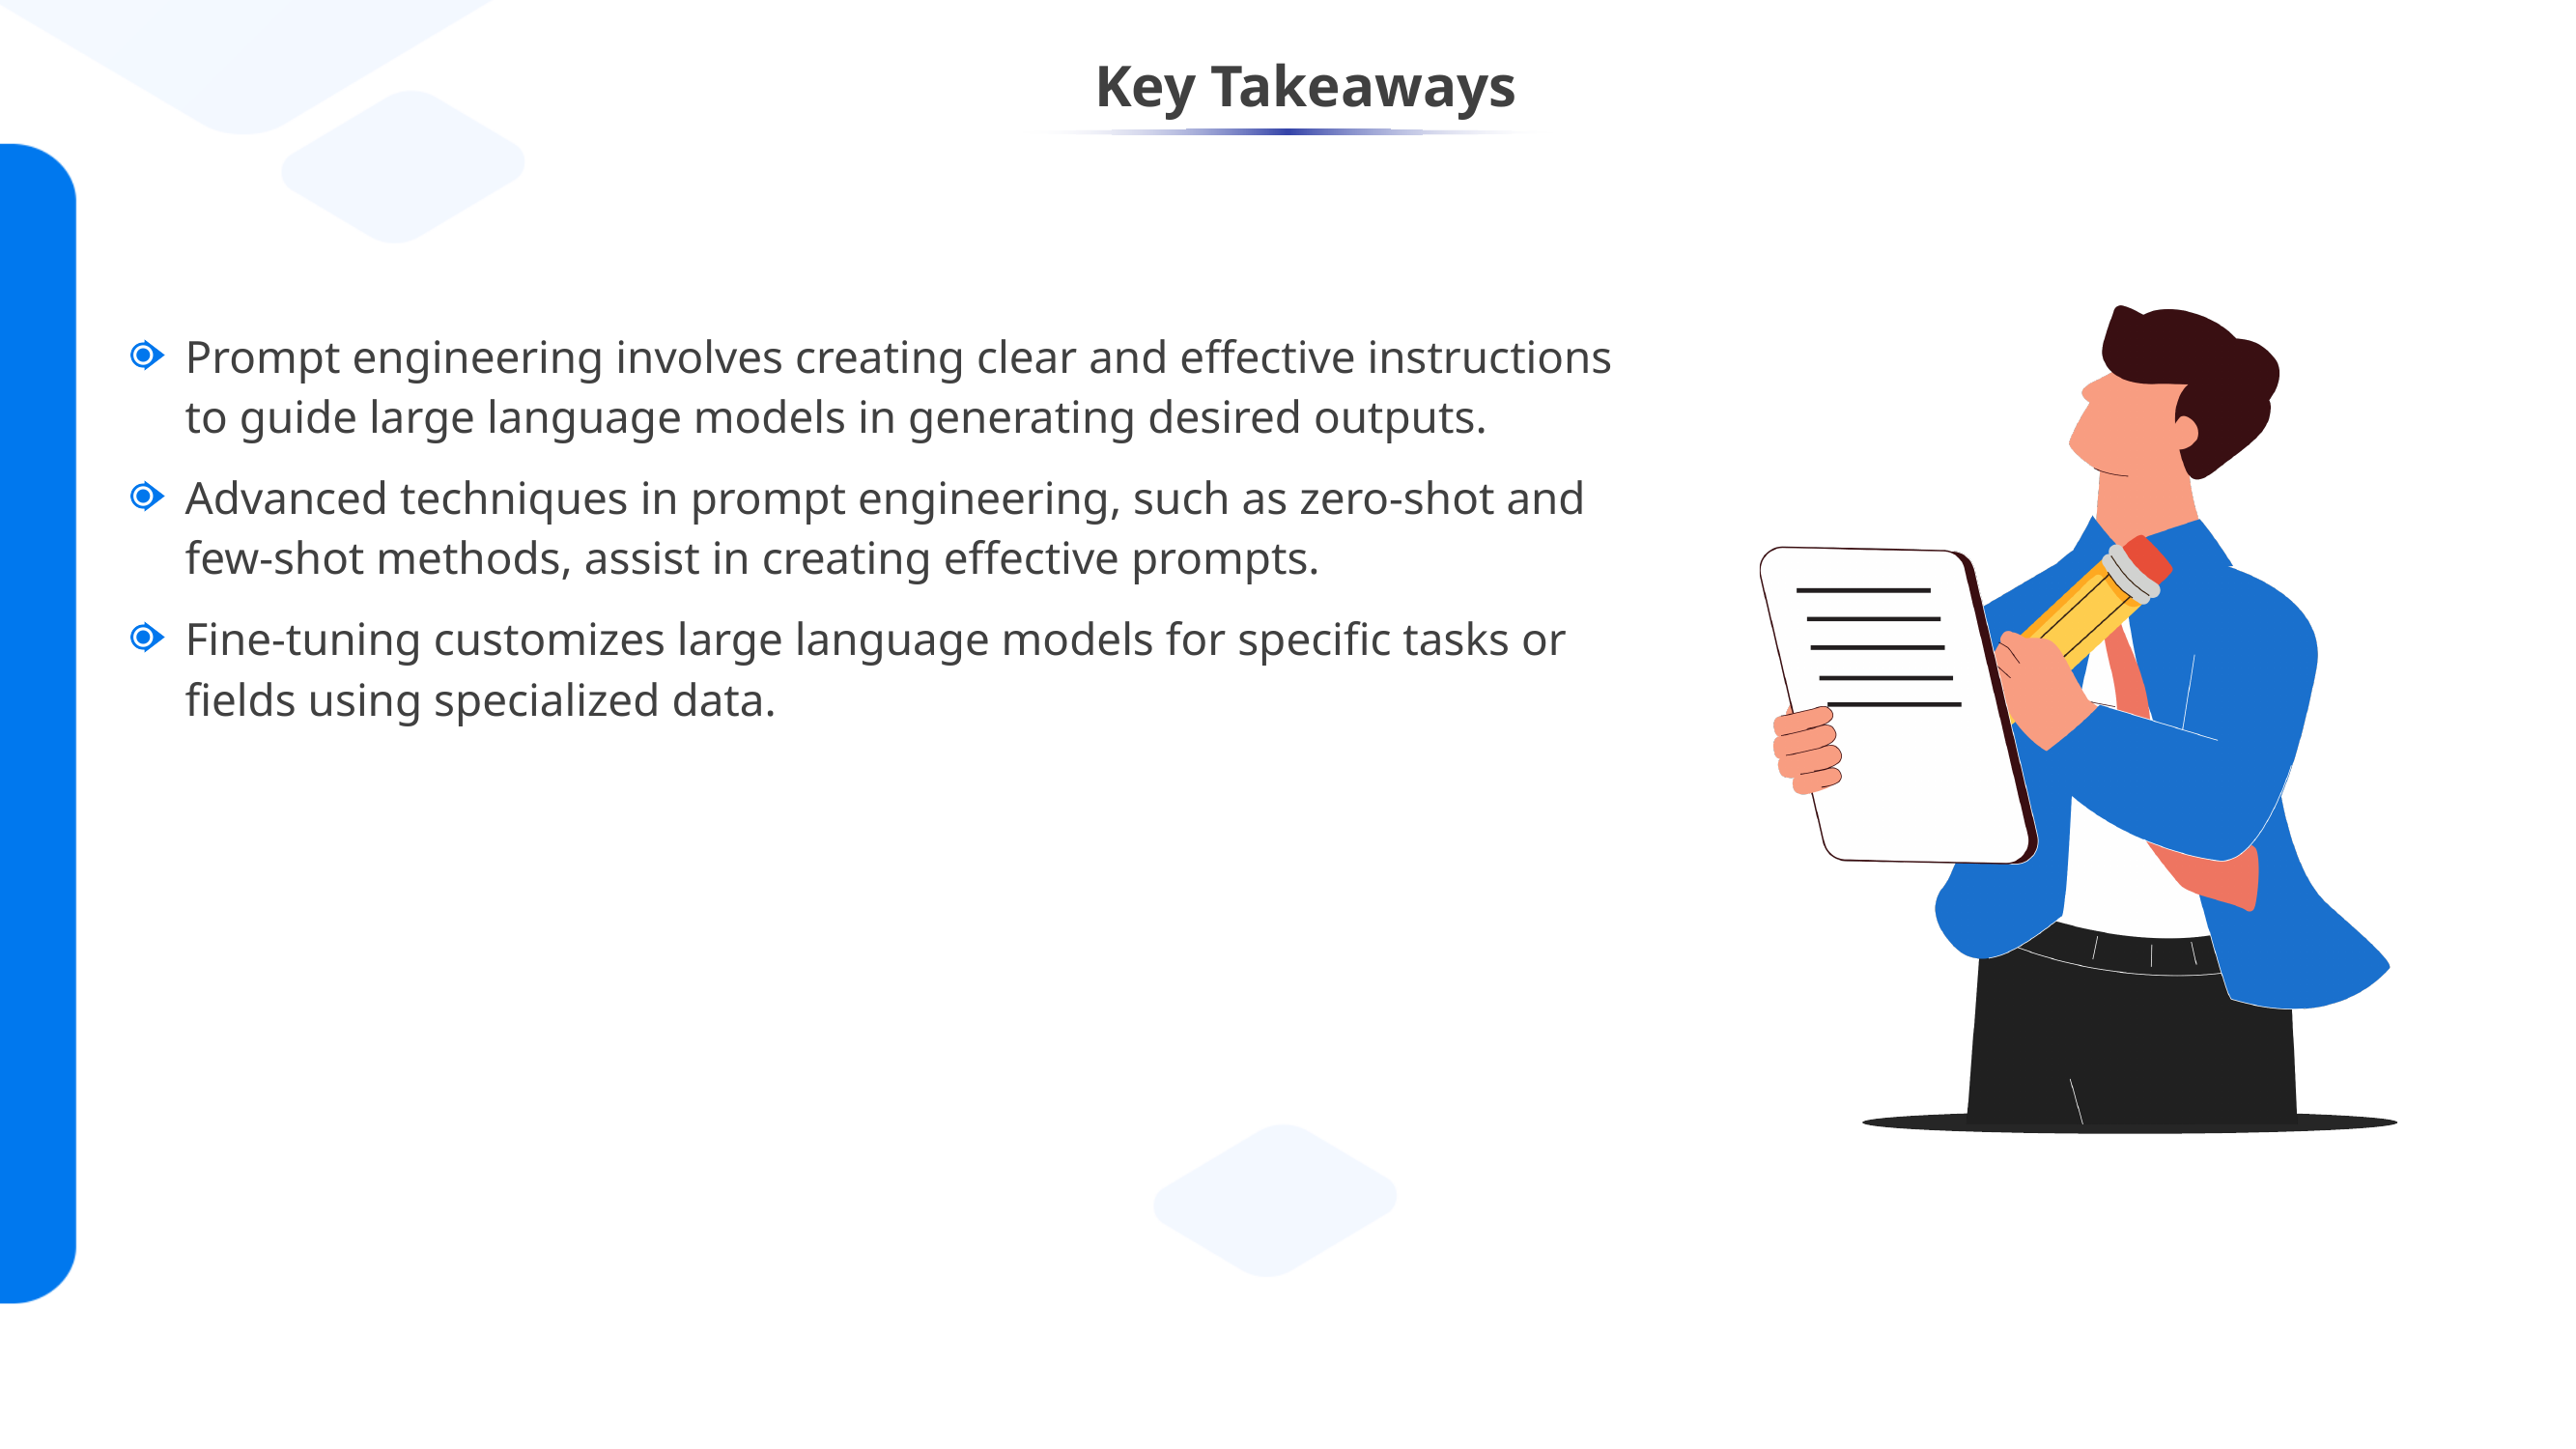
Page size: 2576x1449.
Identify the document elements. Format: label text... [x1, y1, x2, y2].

text_box [1064, 130, 1082, 134]
text_box [1494, 130, 1512, 134]
picture [130, 339, 162, 371]
picture [0, 0, 2576, 1449]
list Prompt engineering involves creating clear and effective instructions to guide large language models in generating desired outputs. Advanced techniques in prompt engineering, such as zero-shot and few-shot methods, assist in creating effective prompts. Fine-tuning customizes large language models for specific tasks or fields using specialized data. [116, 313, 1643, 733]
picture [1759, 305, 2448, 1144]
picture [130, 480, 162, 512]
picture [130, 621, 162, 653]
